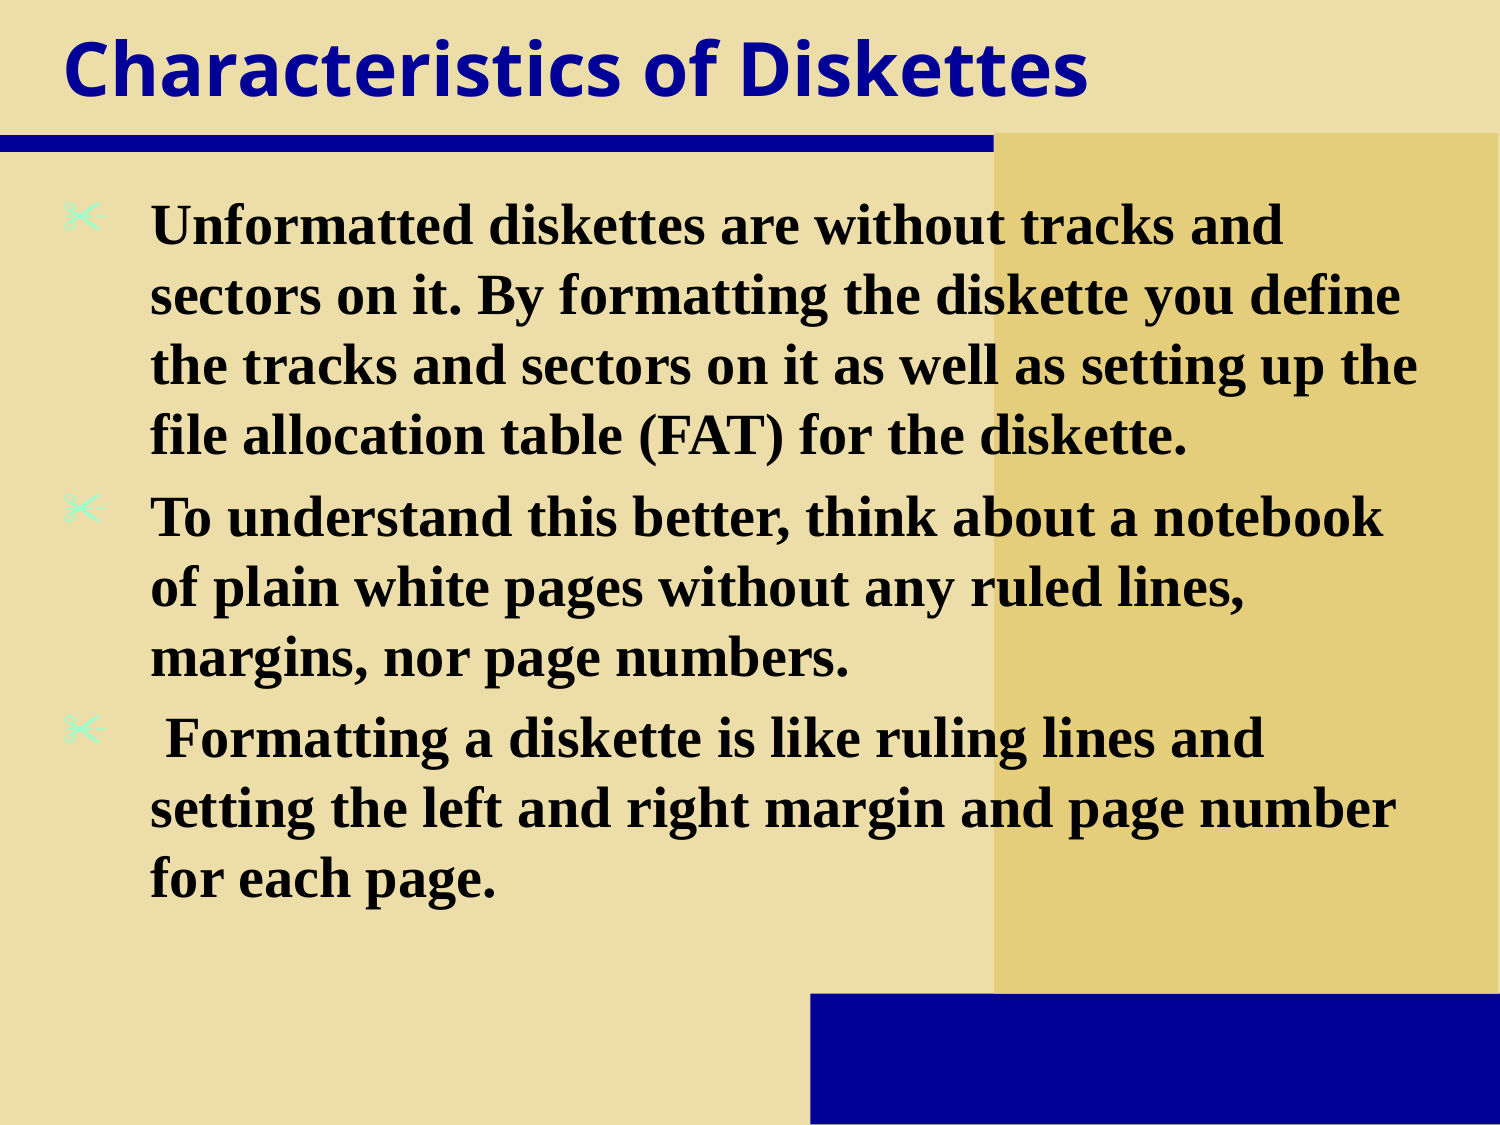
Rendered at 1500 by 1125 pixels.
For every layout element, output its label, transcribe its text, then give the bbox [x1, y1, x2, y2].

list Unformatted diskettes are without tracks and sectors on it. By formatting the diskette you define the tracks and sectors on it as well as setting up the file allocation table (FAT) for the diskette. To understand this better, think about a notebook of plain white pages without any ruled lines, margins, nor page numbers. Formatting a diskette is like ruling lines and setting the left and right margin and page number for each page. [47, 178, 1457, 960]
title Characteristics of Diskettes [47, 0, 1456, 133]
